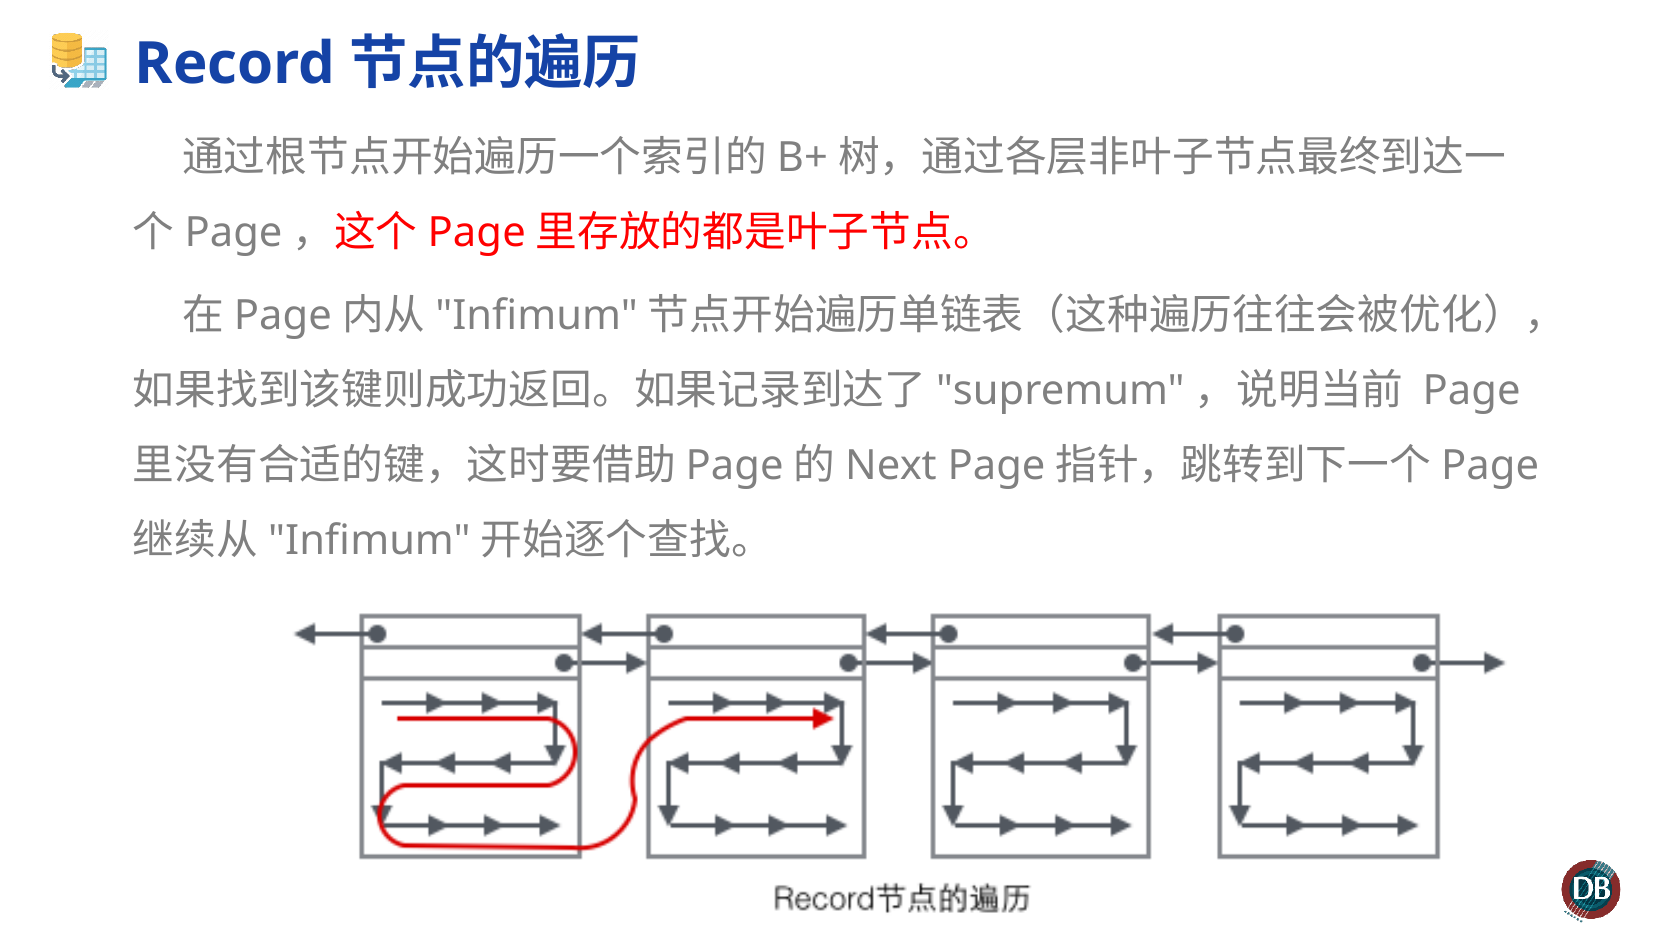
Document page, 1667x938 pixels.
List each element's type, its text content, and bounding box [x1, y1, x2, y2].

text_box 通过根节点开始遍历一个索引的B+树，通过各层非叶子节点最终到达一个Page，这个Page里存放的都是叶子节点。 在Page内从"Infimum"节点开始遍历单链表（这种遍历往往会被优化），如果找到该键则成功返回。如果记录到达了"supremum"，说明当前 Page里没有合适的键，这时要借助Page的Next Page指针，跳转到下一个Page继续从"Infimum"开始逐个查找。 [118, 97, 1562, 596]
picture [49, 30, 109, 90]
title Record节点的遍历 [118, 17, 1590, 103]
picture [289, 590, 1516, 924]
picture [1557, 858, 1623, 924]
